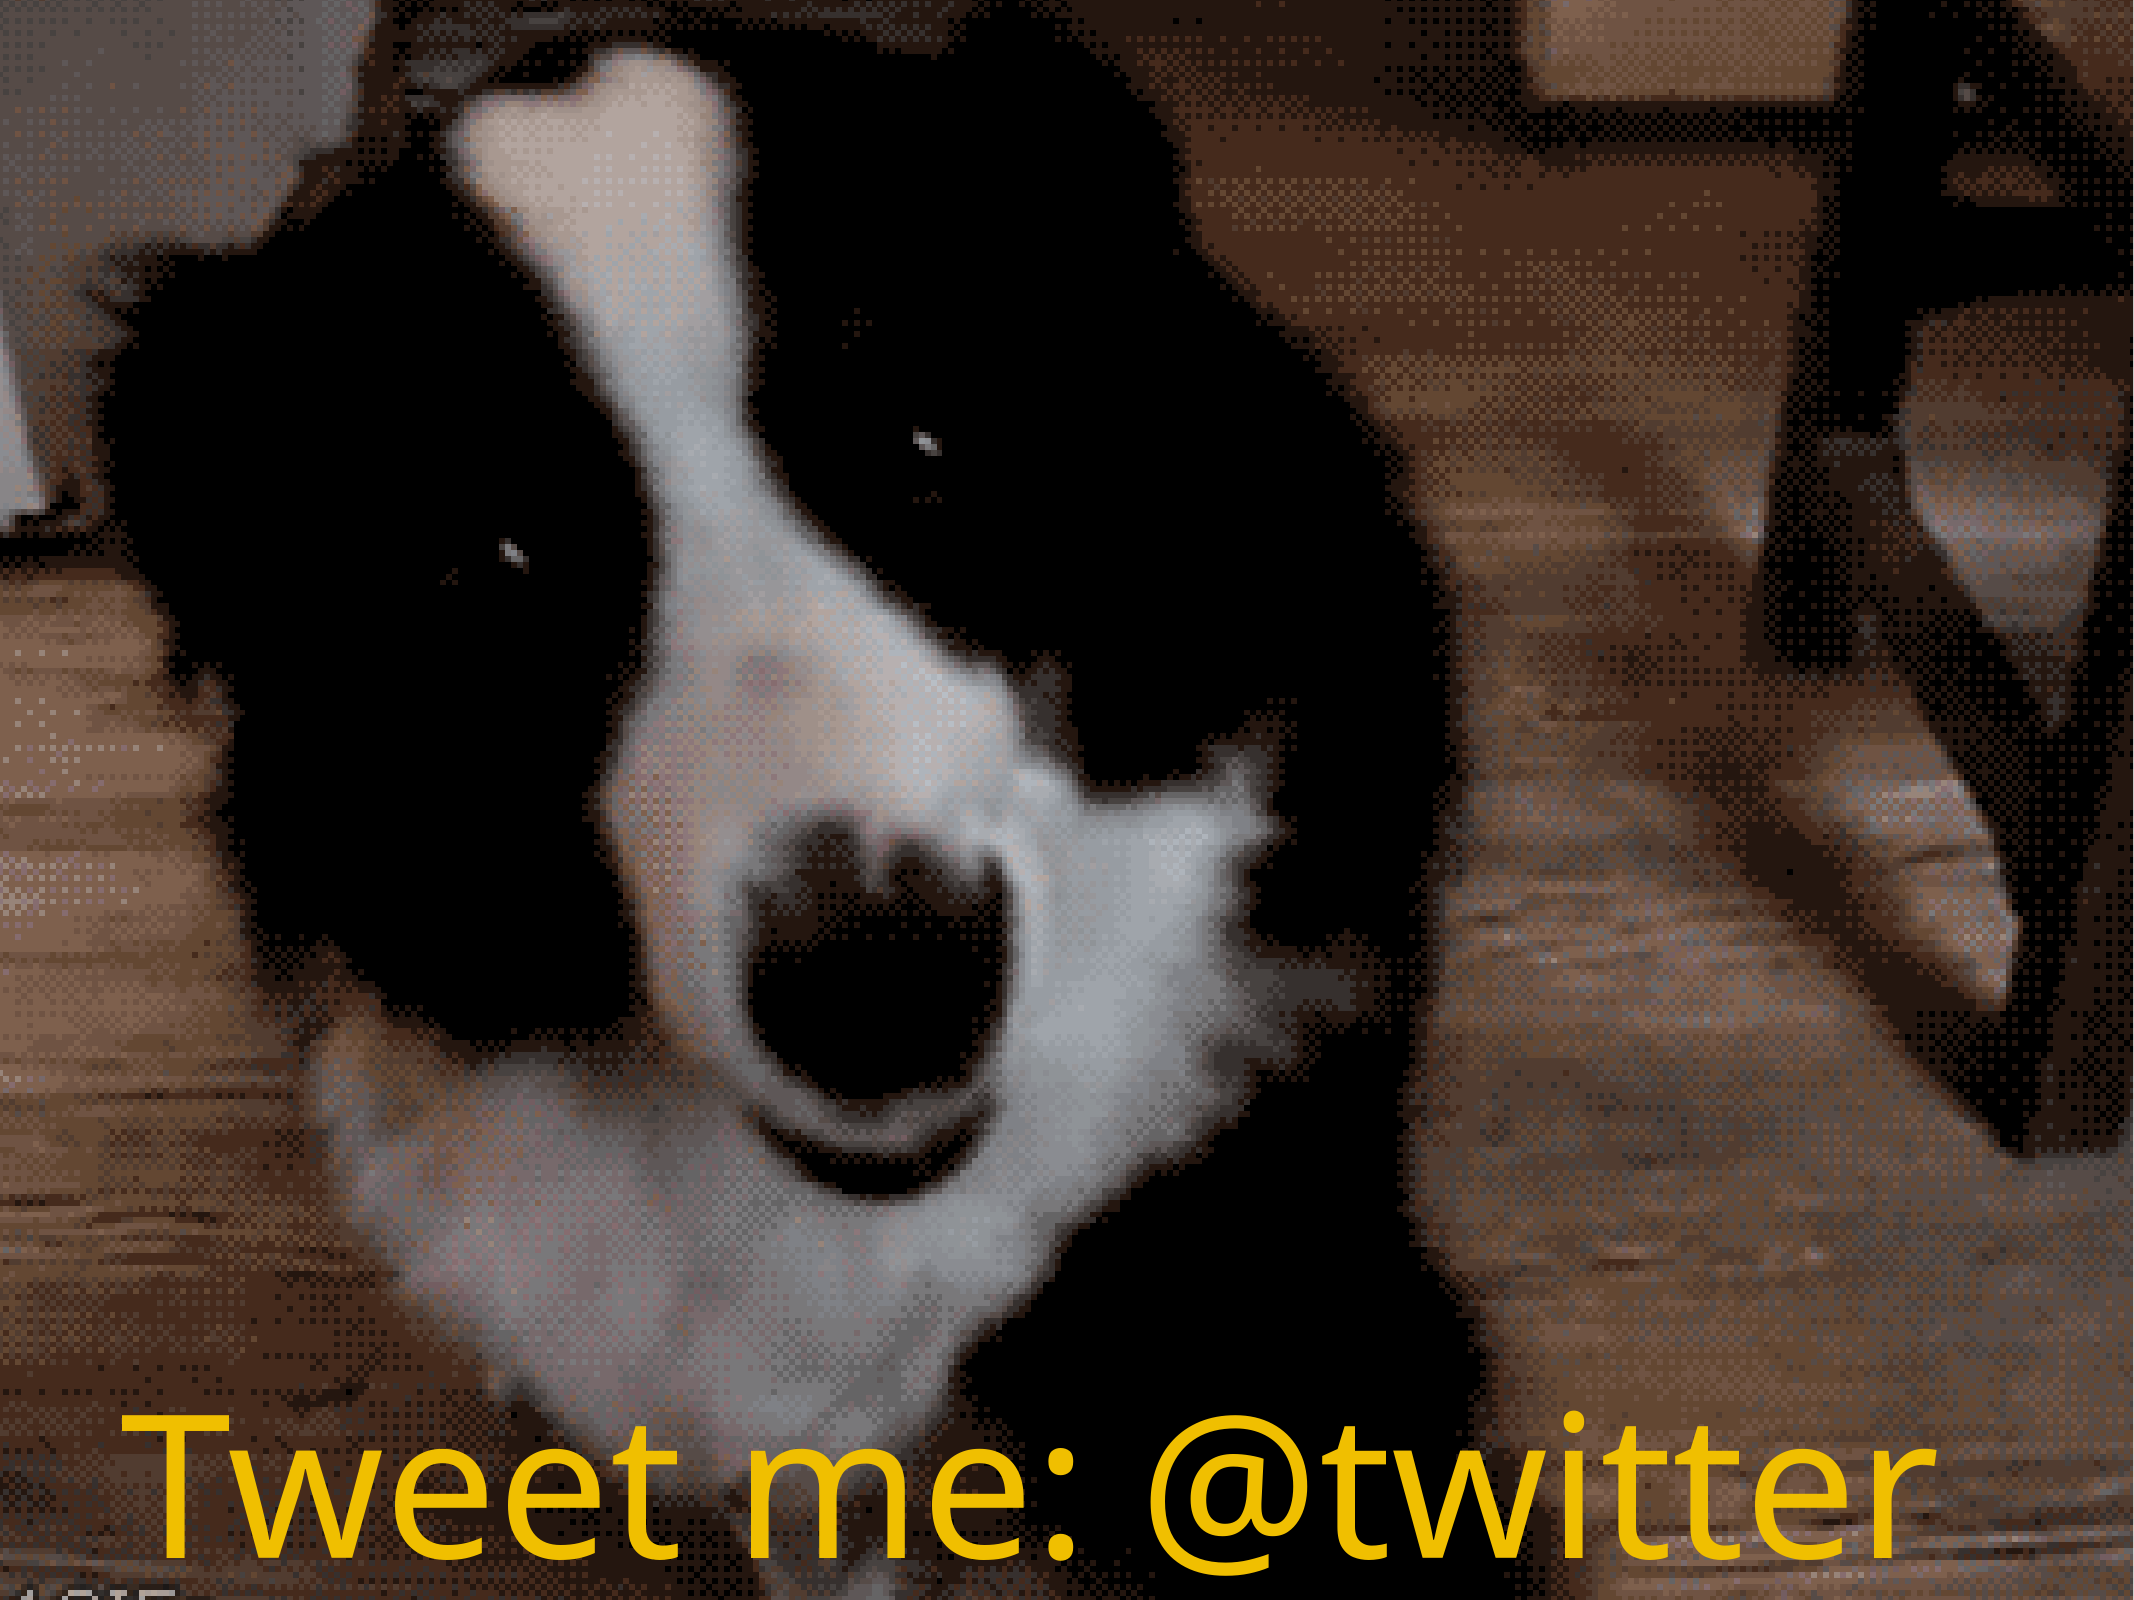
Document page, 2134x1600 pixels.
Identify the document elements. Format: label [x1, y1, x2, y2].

text_box [0, 0, 2134, 1600]
